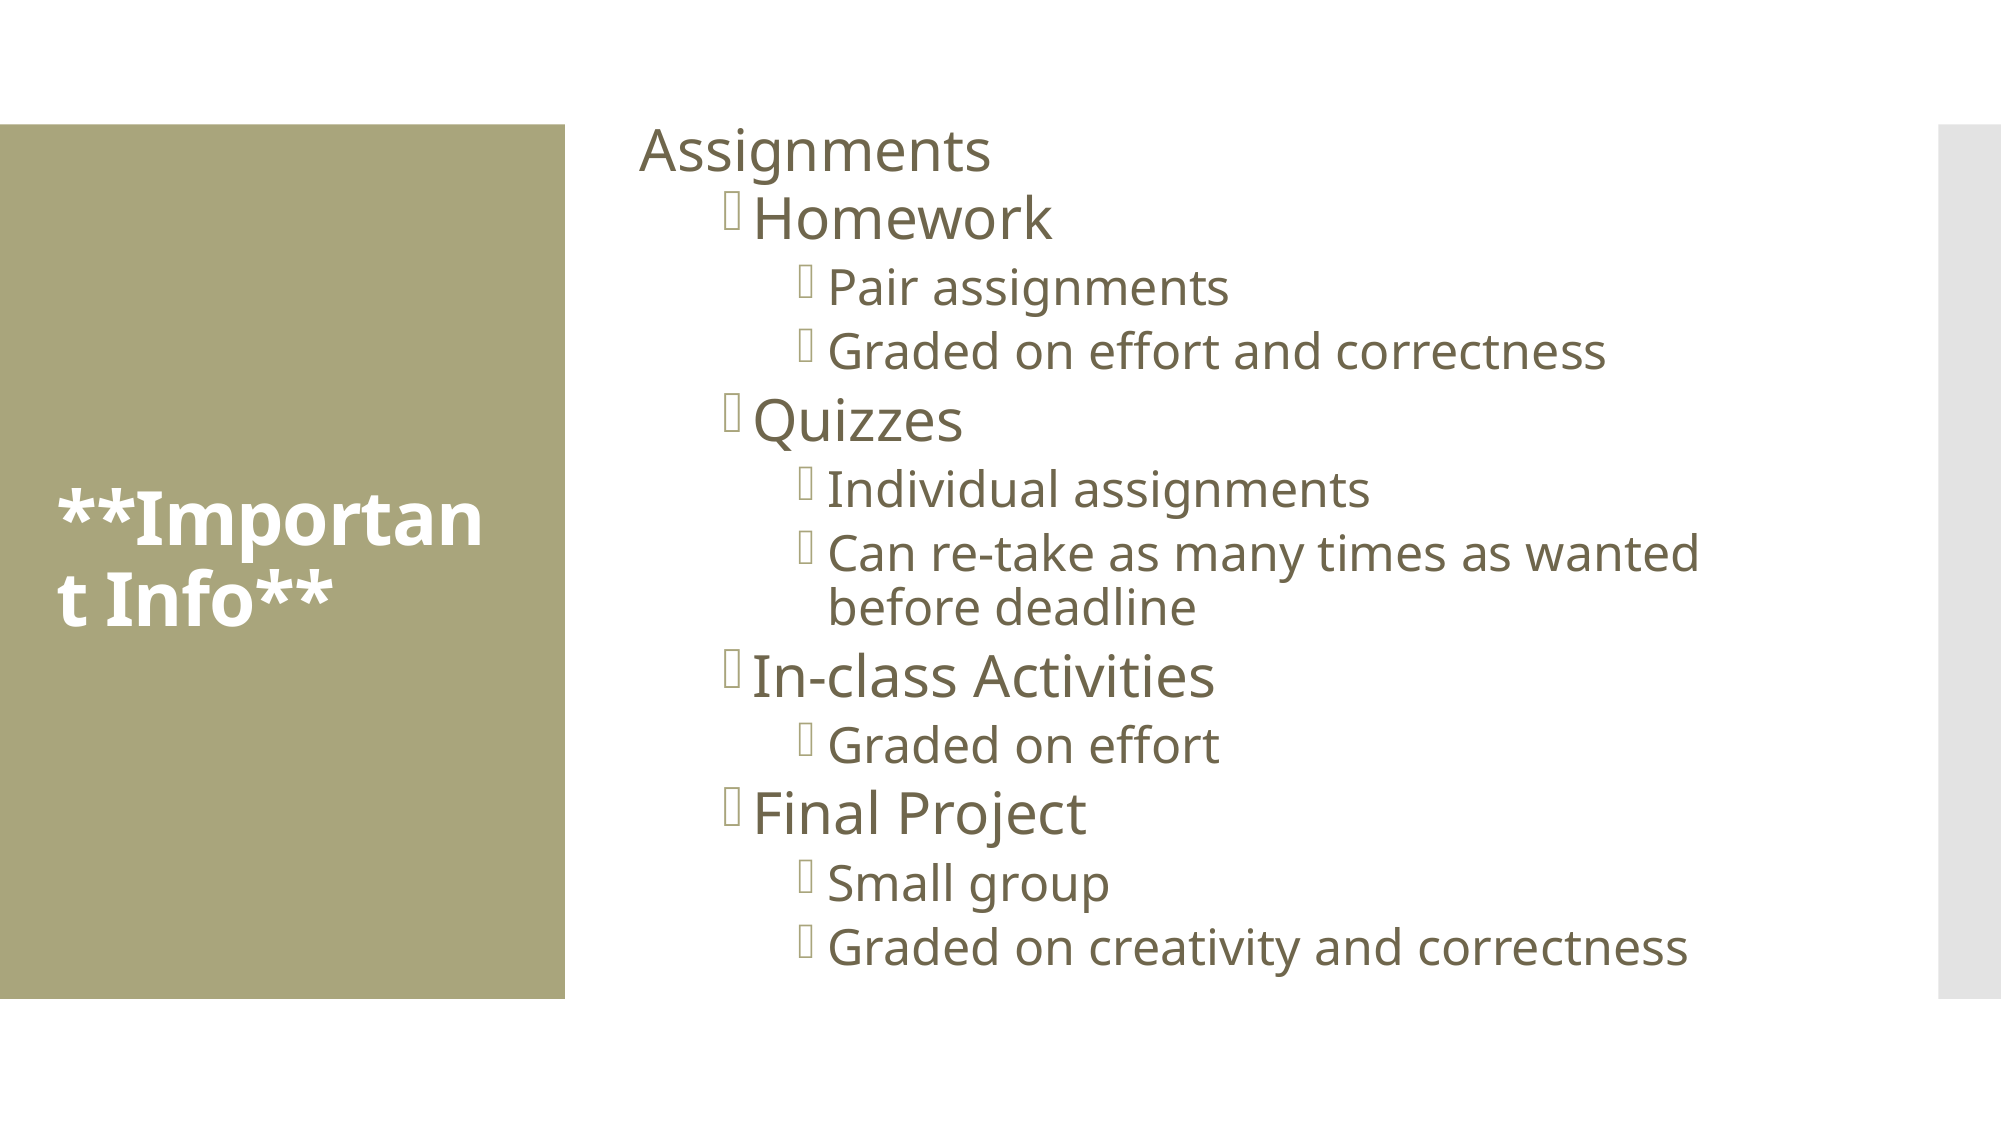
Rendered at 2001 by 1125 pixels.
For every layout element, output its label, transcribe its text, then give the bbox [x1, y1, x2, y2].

title **Important Info** [41, 184, 525, 940]
list Assignments Homework Pair assignments Graded on effort and correctness Quizzes Individual assignments Can re-take as many times as wanted before deadline In-class Activities Graded on effort Final Project Small group Graded on creativity and correctness [624, 113, 1880, 1066]
